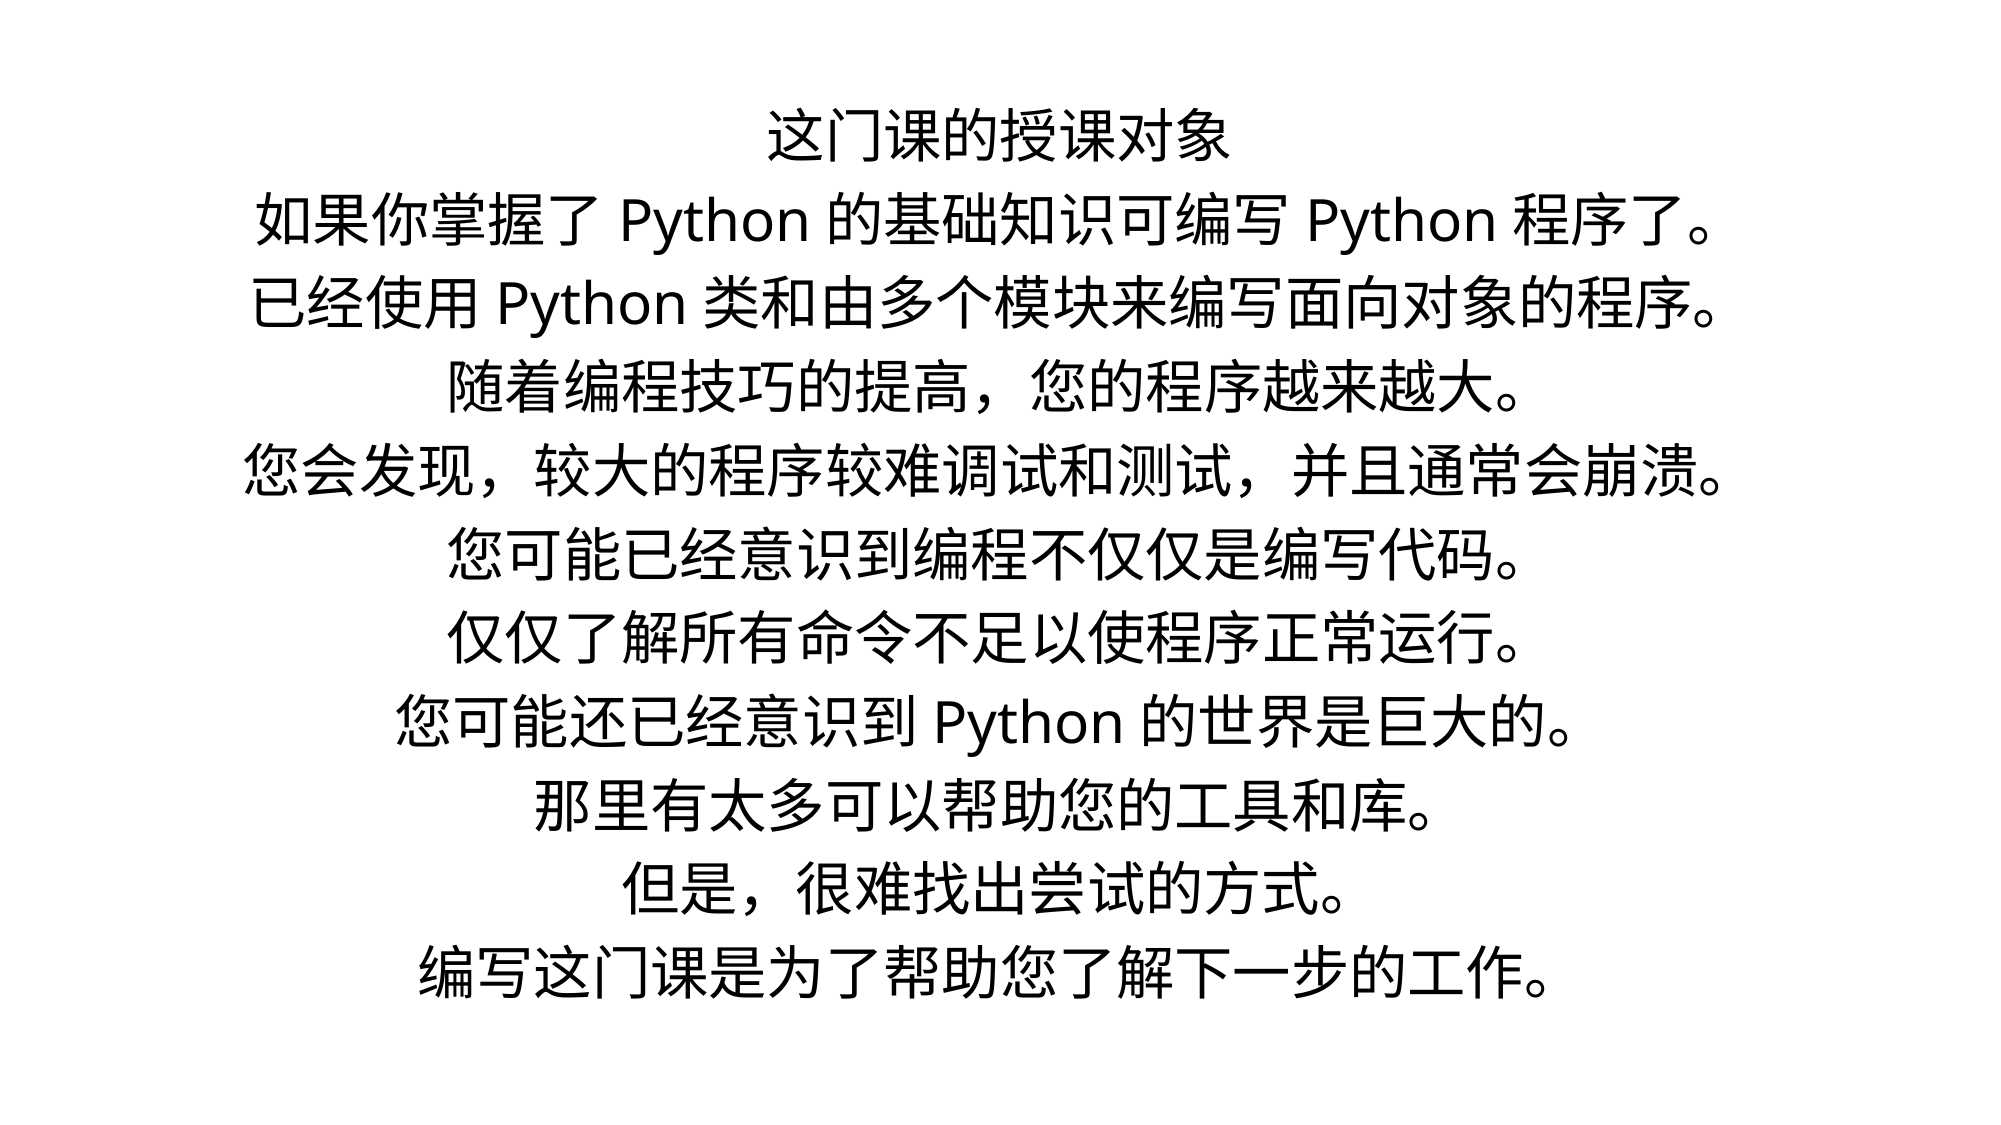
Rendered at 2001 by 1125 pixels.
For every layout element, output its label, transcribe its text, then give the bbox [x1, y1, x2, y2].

list 这门课的授课对象 如果你掌握了Python的基础知识可编写Python程序了。 已经使用Python类和由多个模块来编写面向对象的程序。 随着编程技巧的提高，您的程序越来越大。 您会发现，较大的程序较难调试和测试，并且通常会崩溃。 您可能已经意识到编程不仅仅是编写代码。 仅仅了解所有命令不足以使程序正常运行。 您可能还已经意识到Python的世界是巨大的。 那里有太多可以帮助您的工具和库。 但是，很难找出尝试的方式。 编写这门课是为了帮助您了解下一步的工作。 [137, 99, 1863, 1036]
